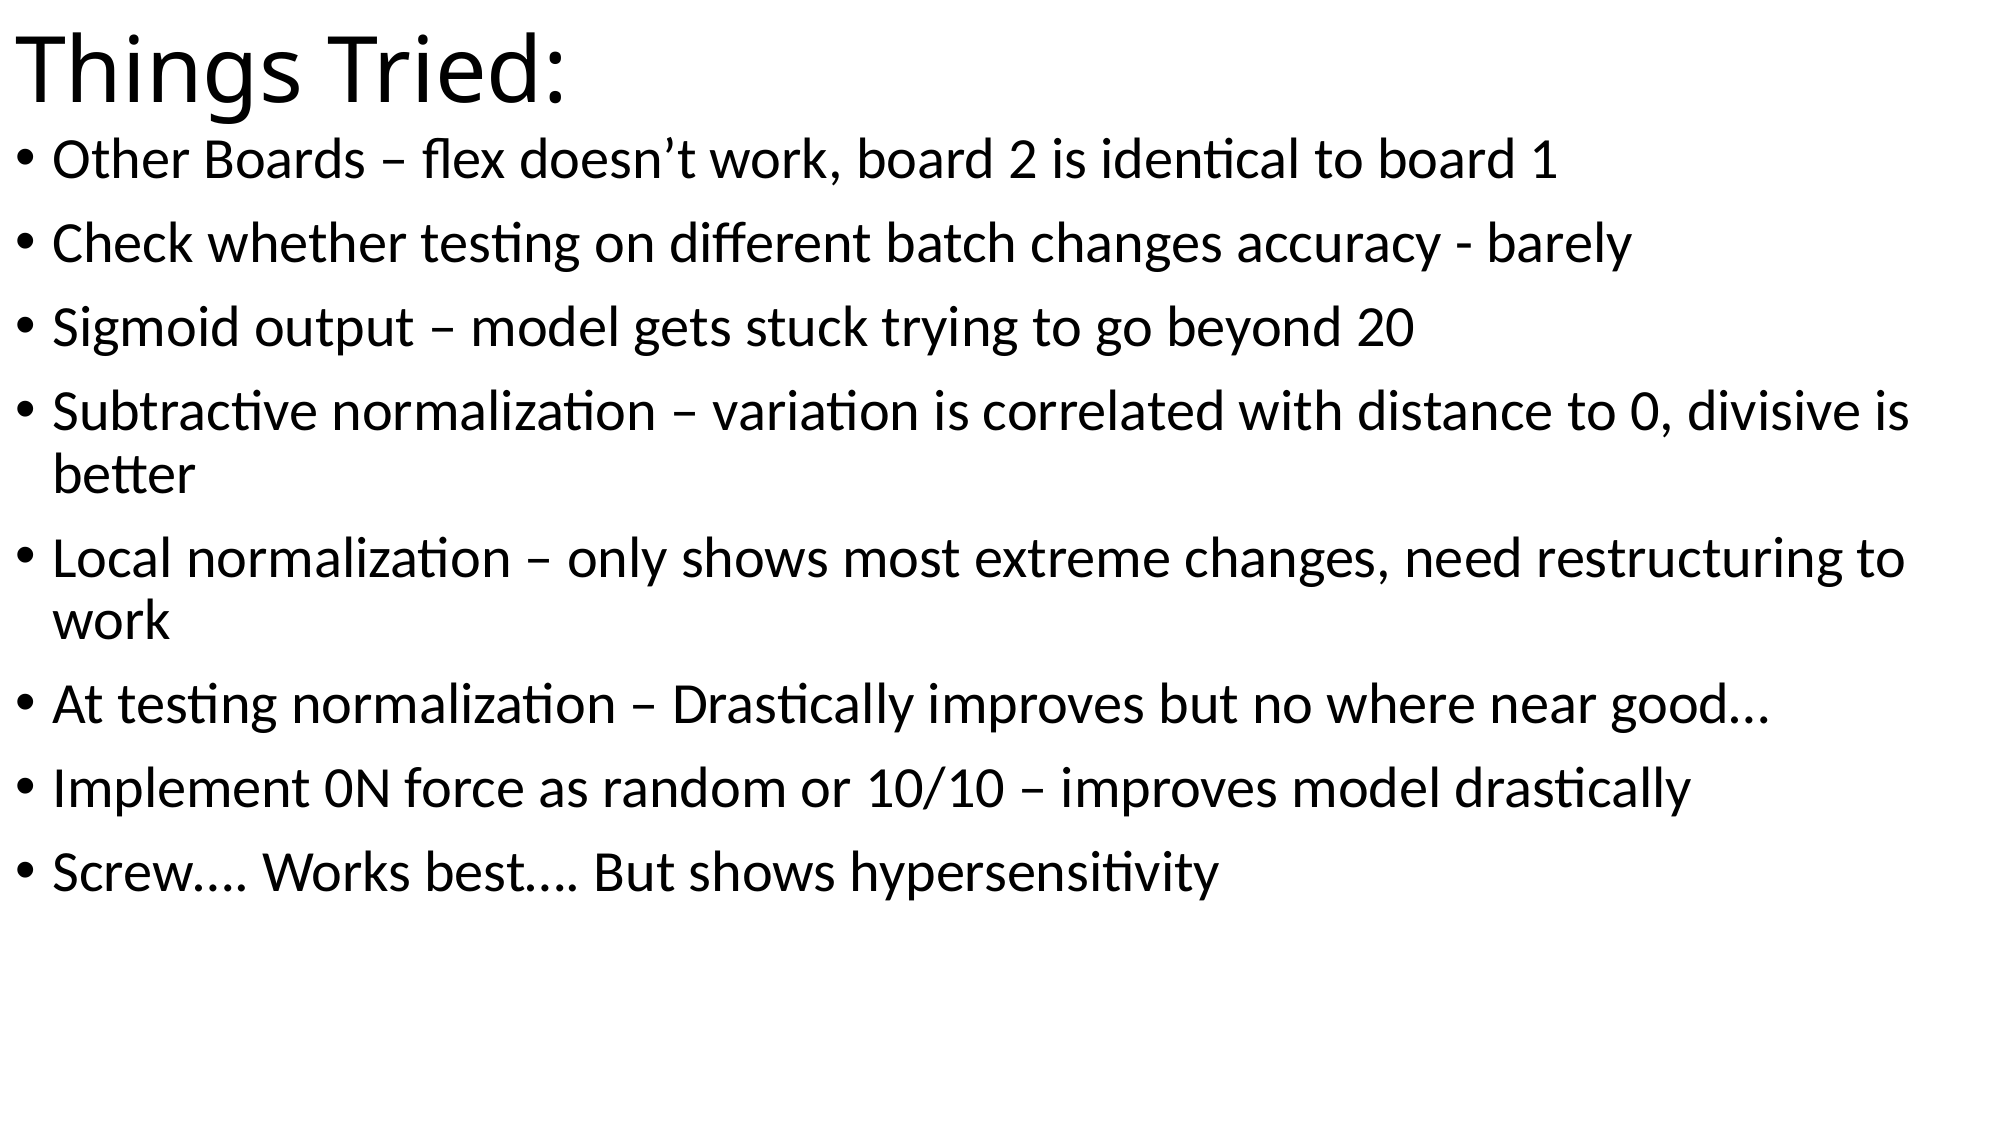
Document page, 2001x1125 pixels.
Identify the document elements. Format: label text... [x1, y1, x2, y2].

title Things Tried: [0, 3, 1725, 121]
list Other Boards – flex doesn’t work, board 2 is identical to board 1 Check whether testing on different batch changes accuracy - barely Sigmoid output – model gets stuck trying to go beyond 20 Subtractive normalization – variation is correlated with distance to 0, divisive is better Local normalization – only shows most extreme changes, need restructuring to work At testing normalization – Drastically improves but no where near good… Implement 0N force as random or 10/10 – improves model drastically Screw…. Works best…. But shows hypersensitivity [0, 121, 2000, 1122]
